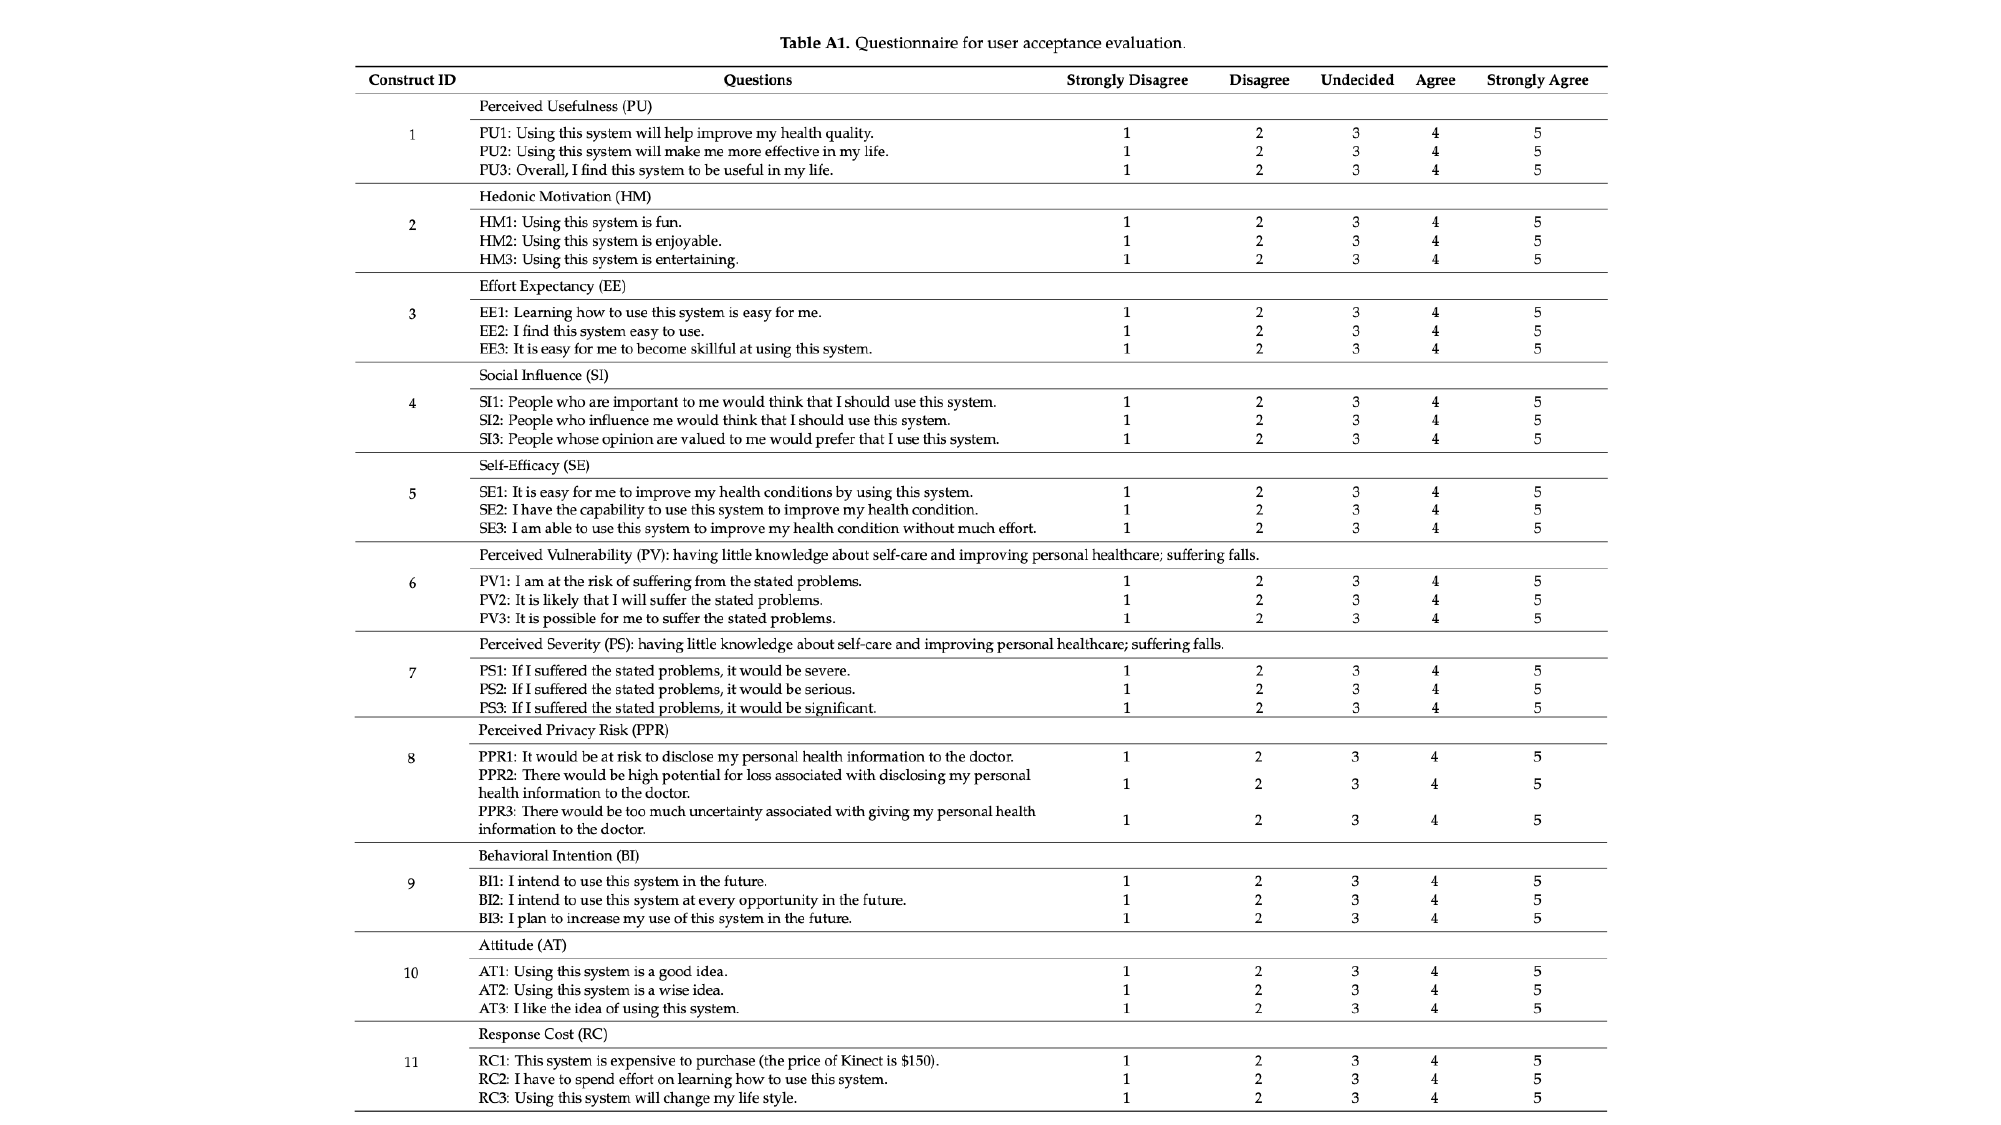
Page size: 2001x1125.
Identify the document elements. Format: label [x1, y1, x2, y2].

picture [329, 24, 1678, 1125]
